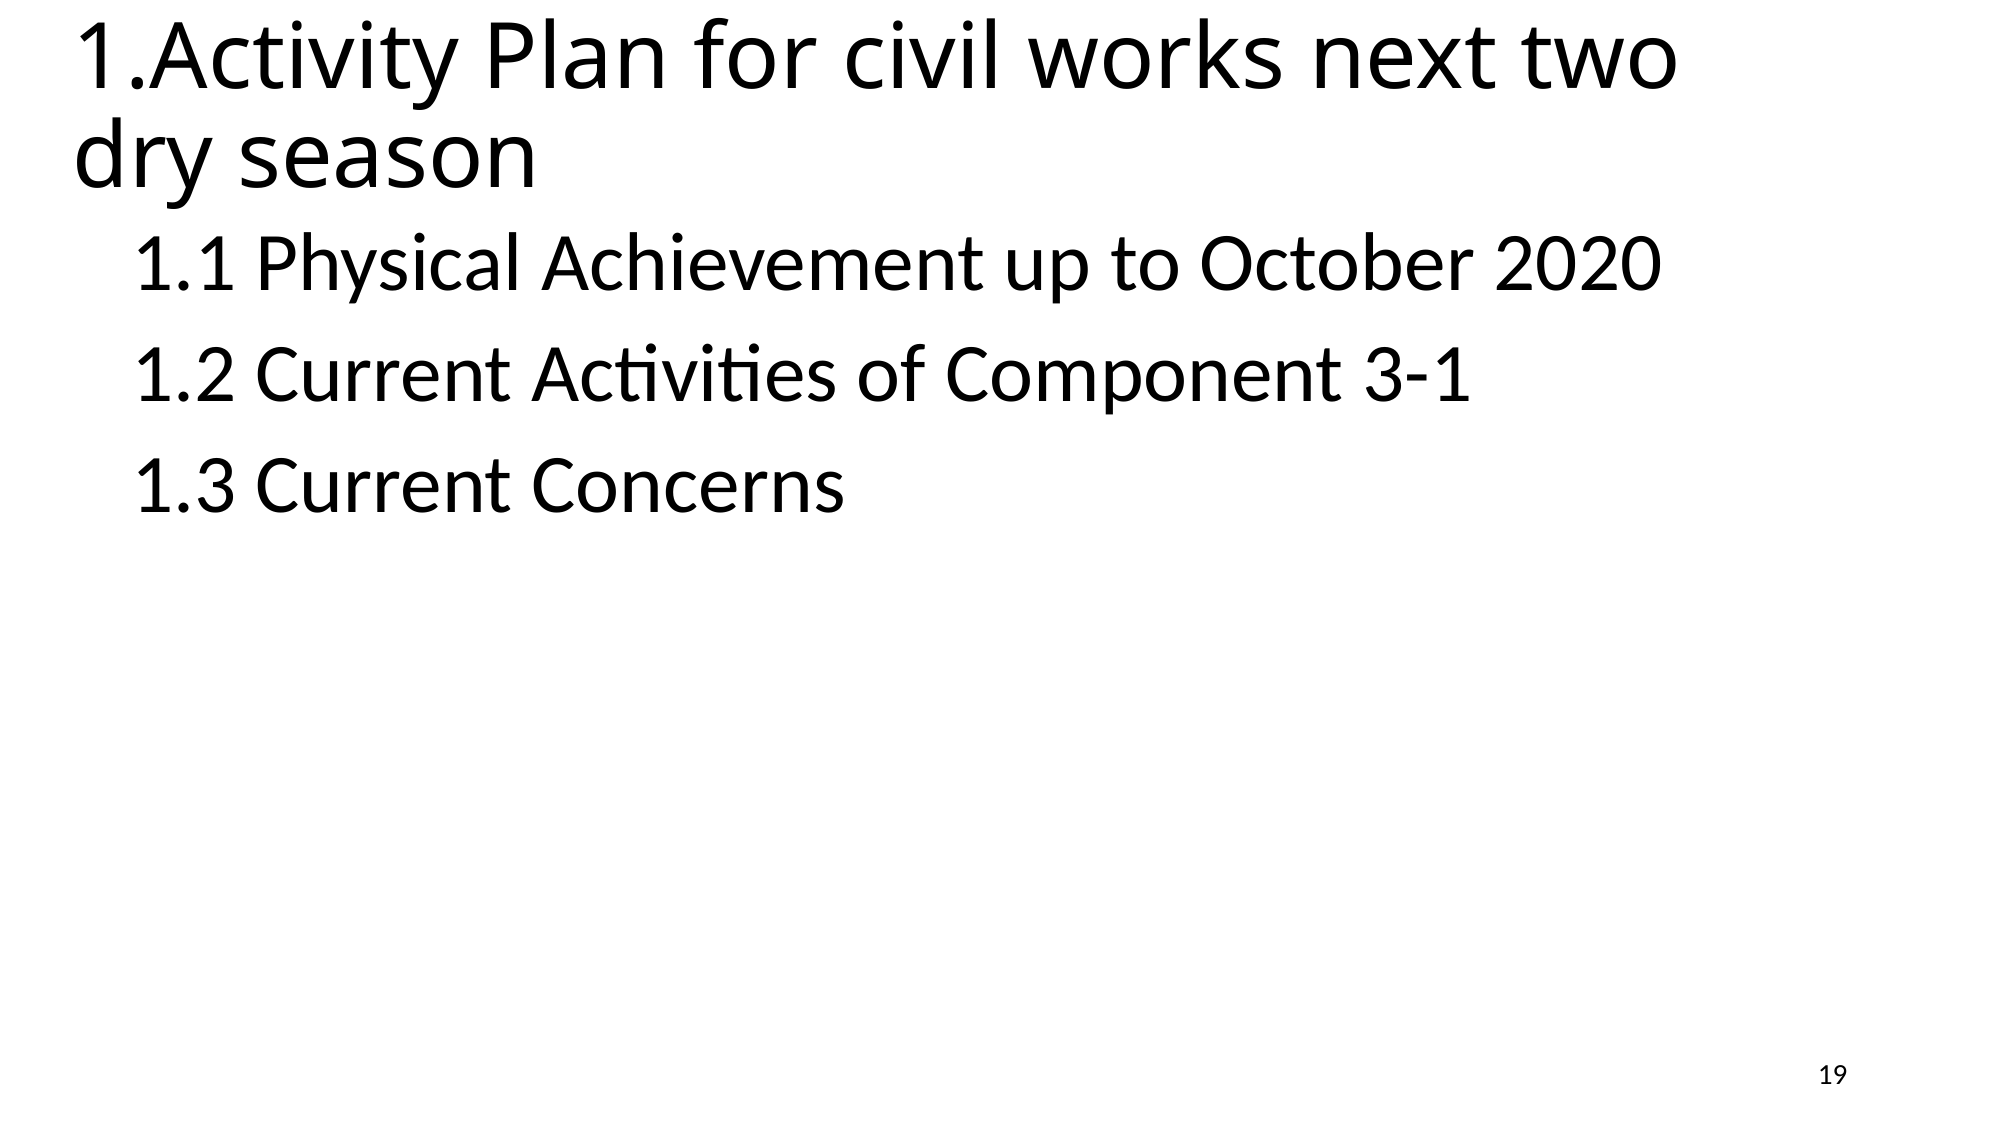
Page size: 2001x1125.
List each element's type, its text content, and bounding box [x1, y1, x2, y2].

list 1.1 Physical Achievement up to October 2020 1.2 Current Activities of Component 3-1 1.3 Current Concerns [116, 211, 1842, 926]
title 1.Activity Plan for civil works next two dry season [57, 0, 1783, 218]
slide_number 19 [1412, 1042, 1863, 1103]
